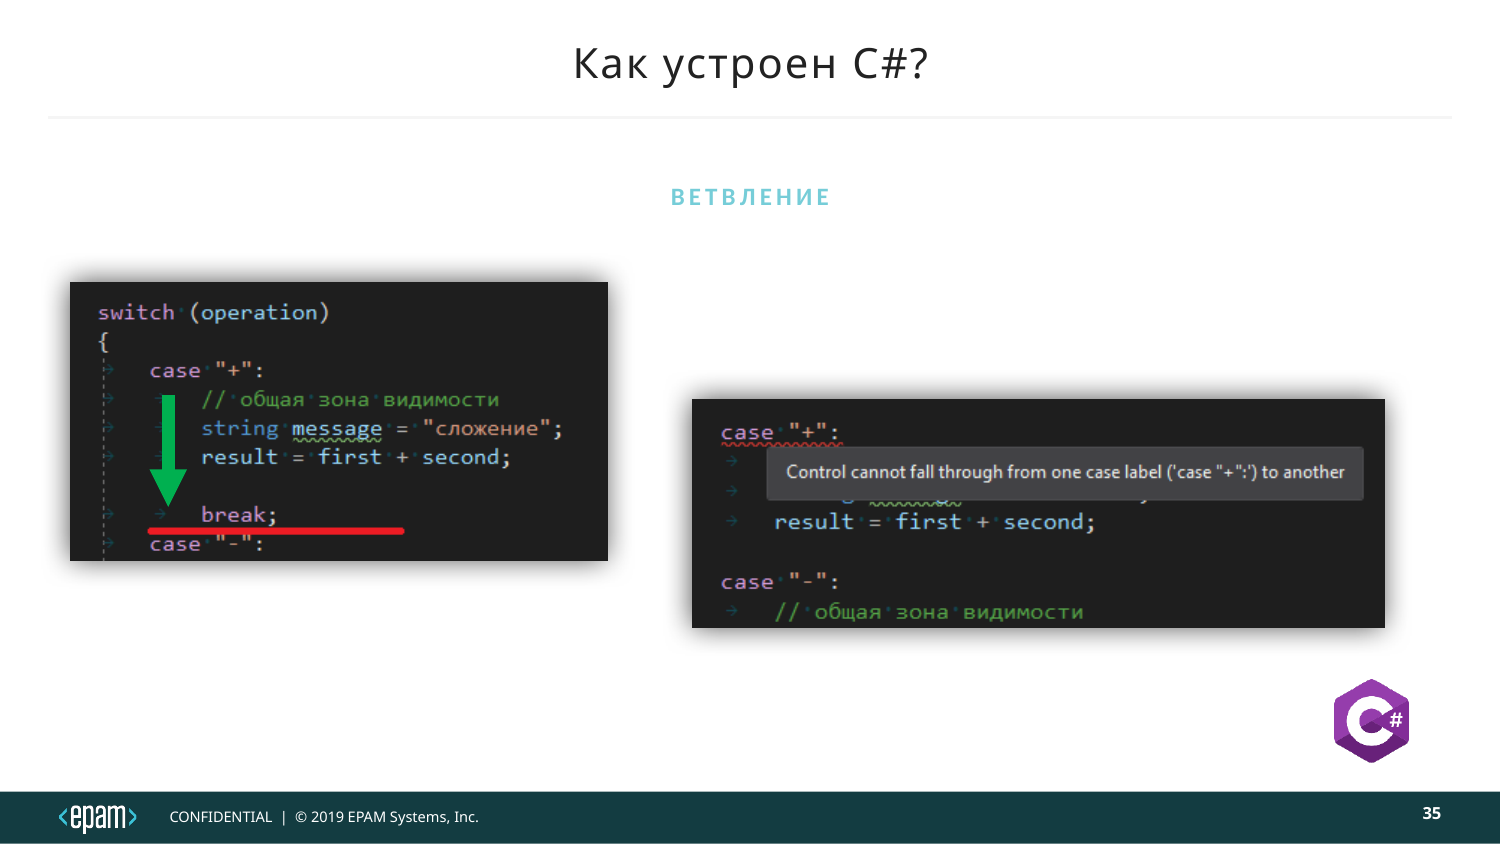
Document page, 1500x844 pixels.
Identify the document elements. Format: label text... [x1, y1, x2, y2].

slide_number 35 [1216, 791, 1442, 844]
picture [70, 282, 608, 561]
picture [692, 399, 1385, 628]
list Ветвление [58, 177, 1442, 234]
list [1301, 650, 1442, 791]
title Как устроен C#? [59, 37, 1442, 87]
